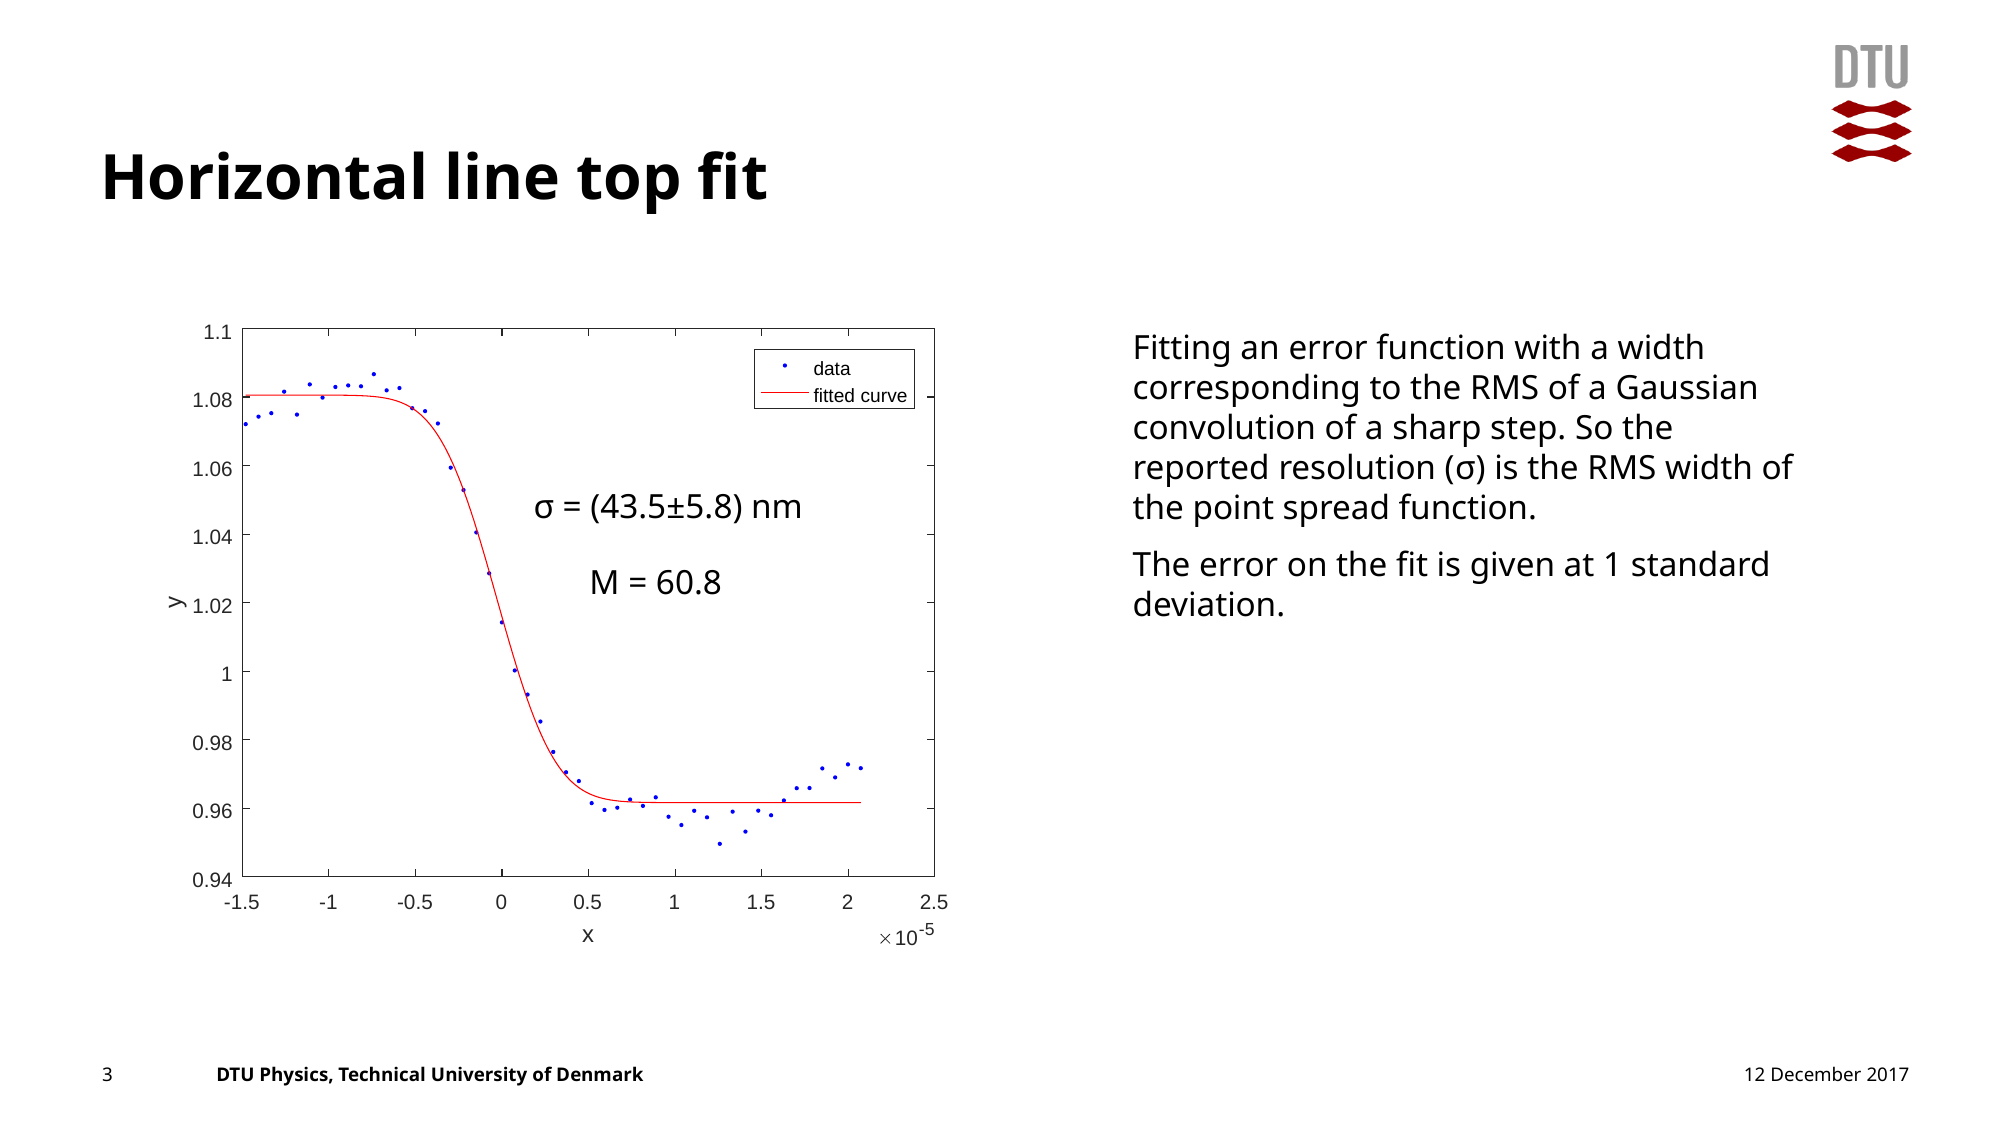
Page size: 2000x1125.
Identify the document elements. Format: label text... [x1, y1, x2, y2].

slide_number 3 [102, 1062, 201, 1113]
text_box Fitting an error function with a width corresponding to the RMS of a Gaussian convolution of a sharp step. So the reported resolution (σ) is the RMS width of the point spread function. The error on the fit is given at 1 standard deviation. [1117, 319, 1827, 630]
picture [125, 278, 1019, 949]
title Horizontal line top fit [100, 24, 1834, 212]
picture [1834, 45, 1912, 162]
